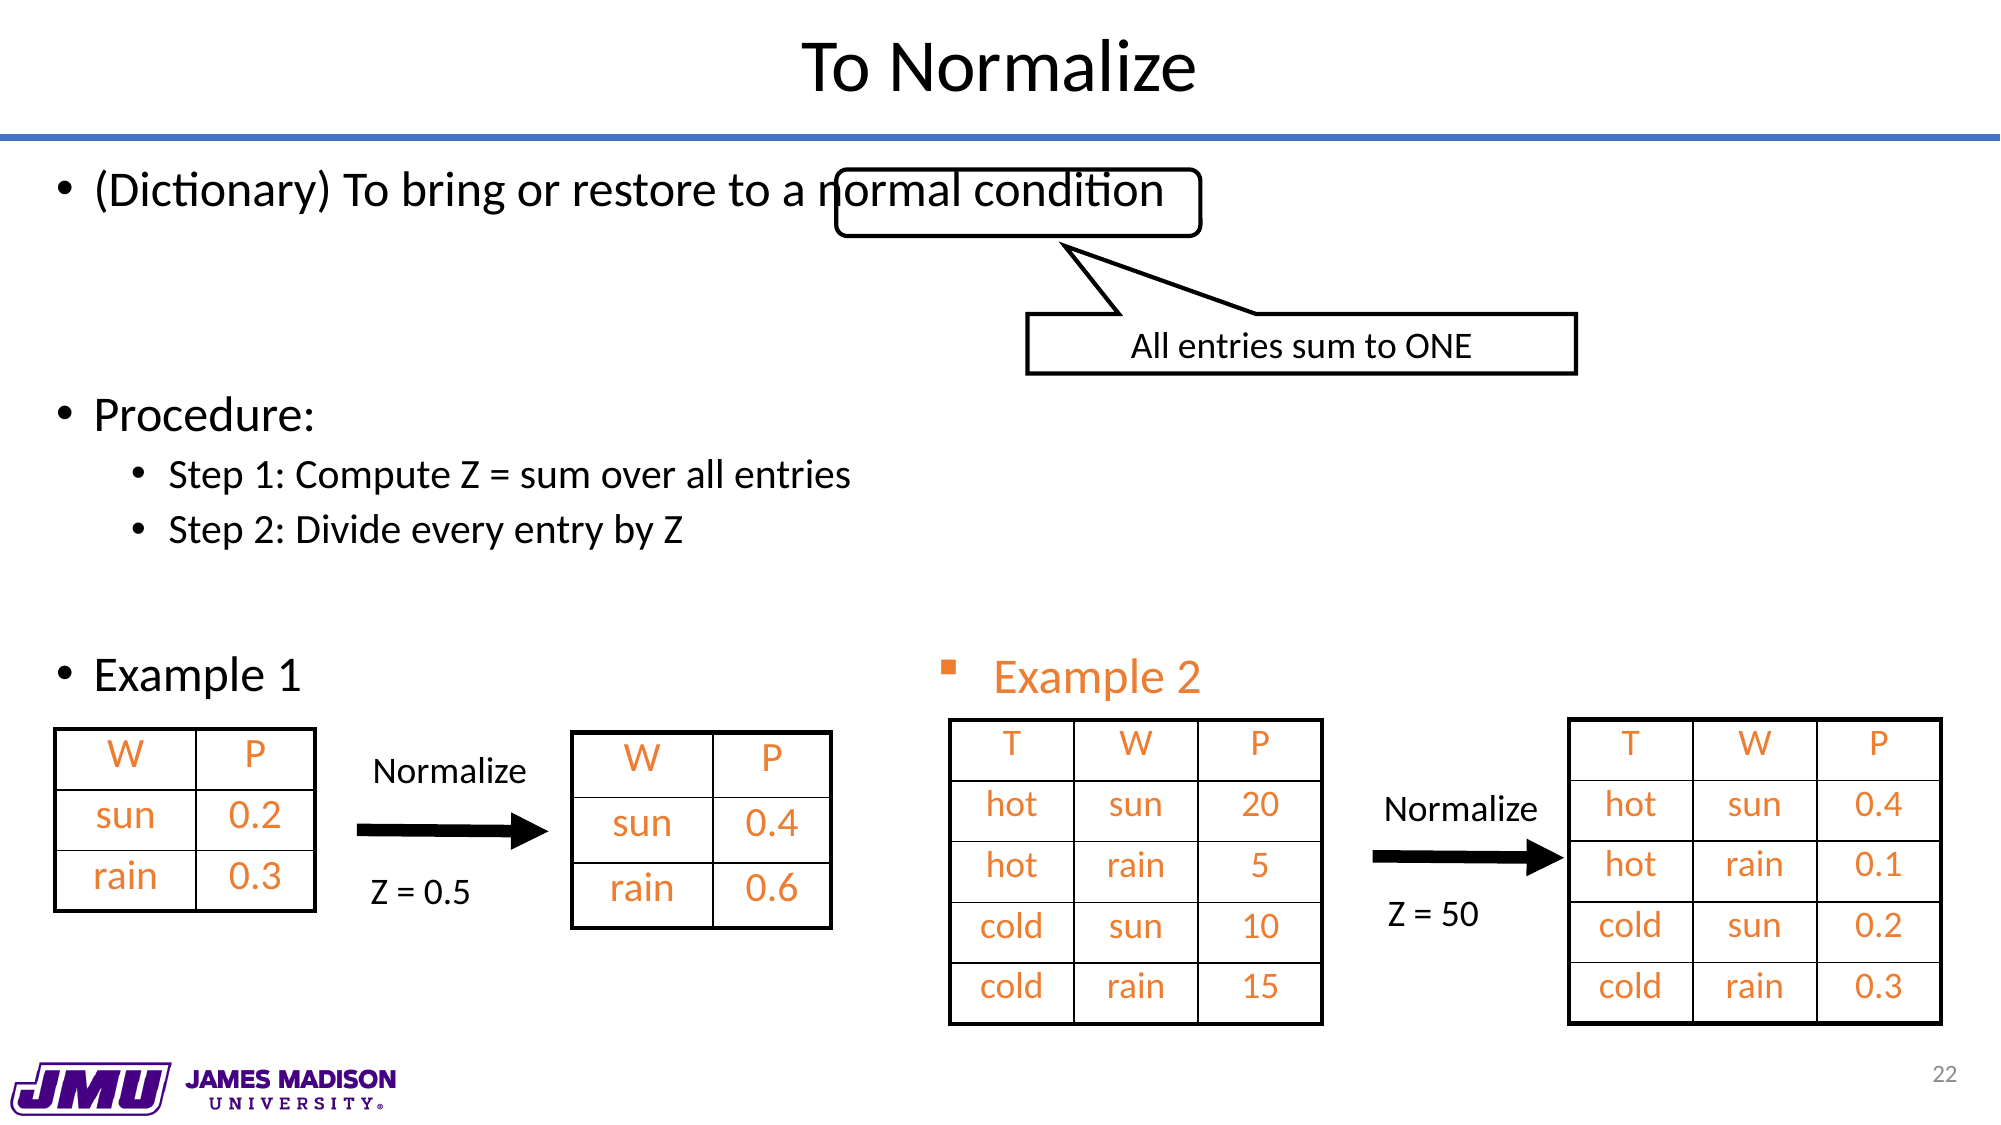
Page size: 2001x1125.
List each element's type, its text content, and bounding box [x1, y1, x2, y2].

text_box Example 2 [922, 635, 1775, 866]
table_cell sun [574, 798, 712, 862]
table_header W [1694, 722, 1816, 780]
table_cell cold [952, 964, 1073, 1022]
text_box All entries sum to ONE [1027, 244, 1577, 375]
text_box [356, 825, 549, 838]
table_cell sun [57, 791, 195, 850]
table_header P [1818, 722, 1939, 780]
text_box Normalize [357, 738, 543, 799]
table_cell rain [1694, 963, 1816, 1021]
text_box Z = 50 [1373, 881, 1495, 942]
table_cell rain [1075, 964, 1197, 1022]
table_cell sun [1694, 903, 1816, 962]
table_header W [57, 731, 195, 789]
table_cell 0.4 [1818, 781, 1939, 840]
text_box [1372, 851, 1565, 864]
table_cell rain [57, 851, 195, 909]
table_cell 0.1 [1818, 842, 1939, 901]
table_cell 0.2 [197, 791, 313, 850]
table_cell 10 [1199, 903, 1320, 962]
table_cell hot [1571, 842, 1692, 901]
text_box Z = 0.5 [311, 859, 531, 920]
table_cell hot [1571, 781, 1692, 840]
table_cell hot [952, 782, 1073, 841]
table_cell 0.6 [714, 864, 829, 926]
table_header P [714, 735, 829, 797]
table_header T [1571, 722, 1692, 780]
table_cell 0.4 [714, 798, 829, 862]
picture [0, 1042, 410, 1125]
table_cell sun [1075, 782, 1197, 841]
table_cell 15 [1199, 964, 1320, 1022]
slide_number 22 [1870, 1042, 1973, 1103]
table_cell rain [574, 864, 712, 926]
table_cell cold [1571, 903, 1692, 962]
table_cell 0.3 [1818, 963, 1939, 1021]
table_cell cold [952, 903, 1073, 962]
table_cell sun [1694, 781, 1816, 840]
table_cell 0.3 [197, 851, 313, 909]
table_cell 5 [1199, 842, 1320, 902]
table_header T [952, 722, 1073, 780]
table_cell rain [1694, 842, 1816, 901]
table_cell hot [952, 842, 1073, 902]
table_header P [1199, 722, 1320, 780]
table_header W [574, 735, 712, 797]
table_cell 20 [1199, 782, 1320, 841]
table_cell sun [1075, 903, 1197, 962]
table_header P [197, 731, 313, 789]
table_cell cold [1571, 963, 1692, 1021]
table_cell 0.2 [1818, 903, 1939, 962]
title To Normalize [0, 0, 2000, 134]
text_box Normalize [1369, 776, 1554, 837]
table_header W [1075, 722, 1197, 780]
text_box [835, 168, 1201, 237]
list (Dictionary) To bring or restore to a normal condition Procedure: Step 1: Compute Z = sum over all entries Step 2: Divide every entry by Z Example 1 [41, 155, 1431, 899]
table_cell rain [1075, 842, 1197, 902]
